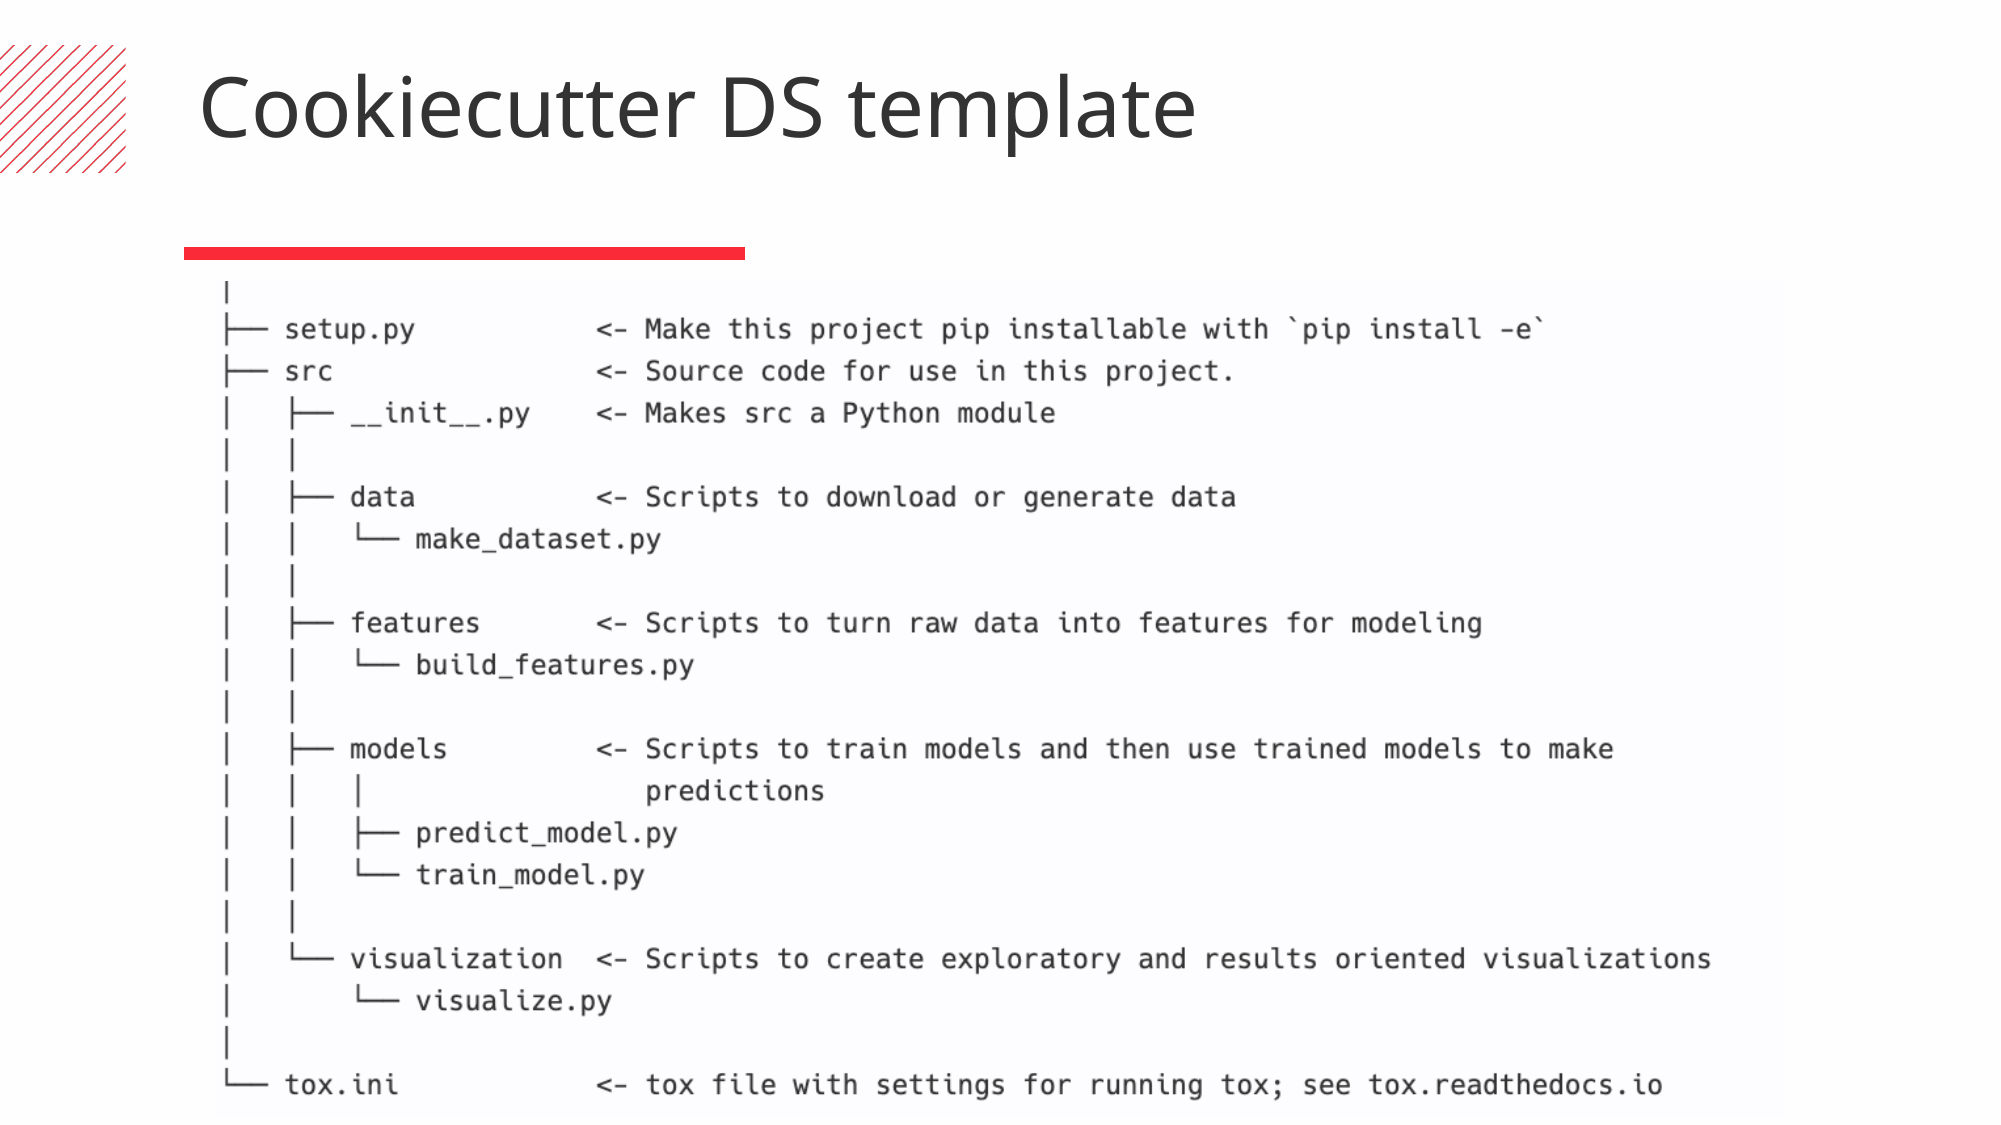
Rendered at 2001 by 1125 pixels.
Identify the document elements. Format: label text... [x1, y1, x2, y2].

picture [0, 45, 126, 173]
picture [216, 281, 1784, 1118]
list Cookiecutter DS template [183, 58, 1780, 194]
